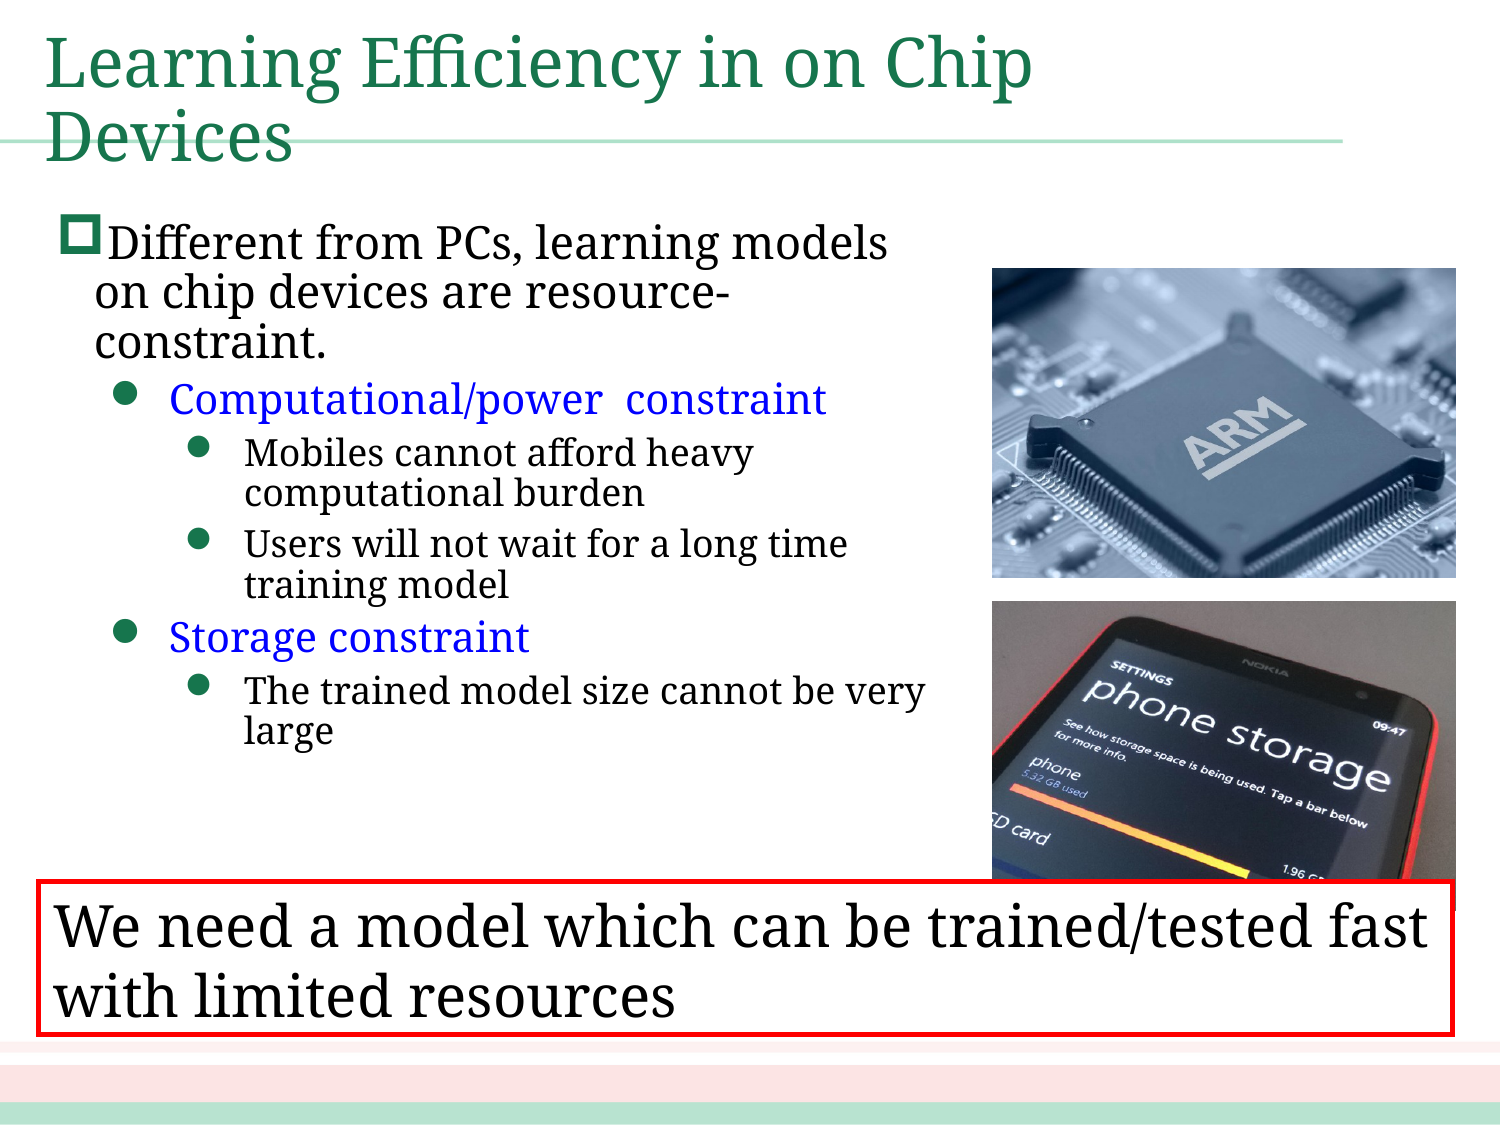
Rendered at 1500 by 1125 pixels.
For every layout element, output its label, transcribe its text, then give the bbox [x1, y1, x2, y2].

title Learning Efficiency in on Chip Devices [29, 42, 1306, 163]
list Different from PCs, learning models on chip devices are resource-constraint. Computational/power constraint Mobiles cannot afford heavy computational burden Users will not wait for a long time training model Storage constraint The trained model size cannot be very large [41, 212, 951, 881]
picture [0, 0, 1500, 1125]
text_box We need a model which can be trained/tested fast with limited resources [38, 881, 1453, 1035]
